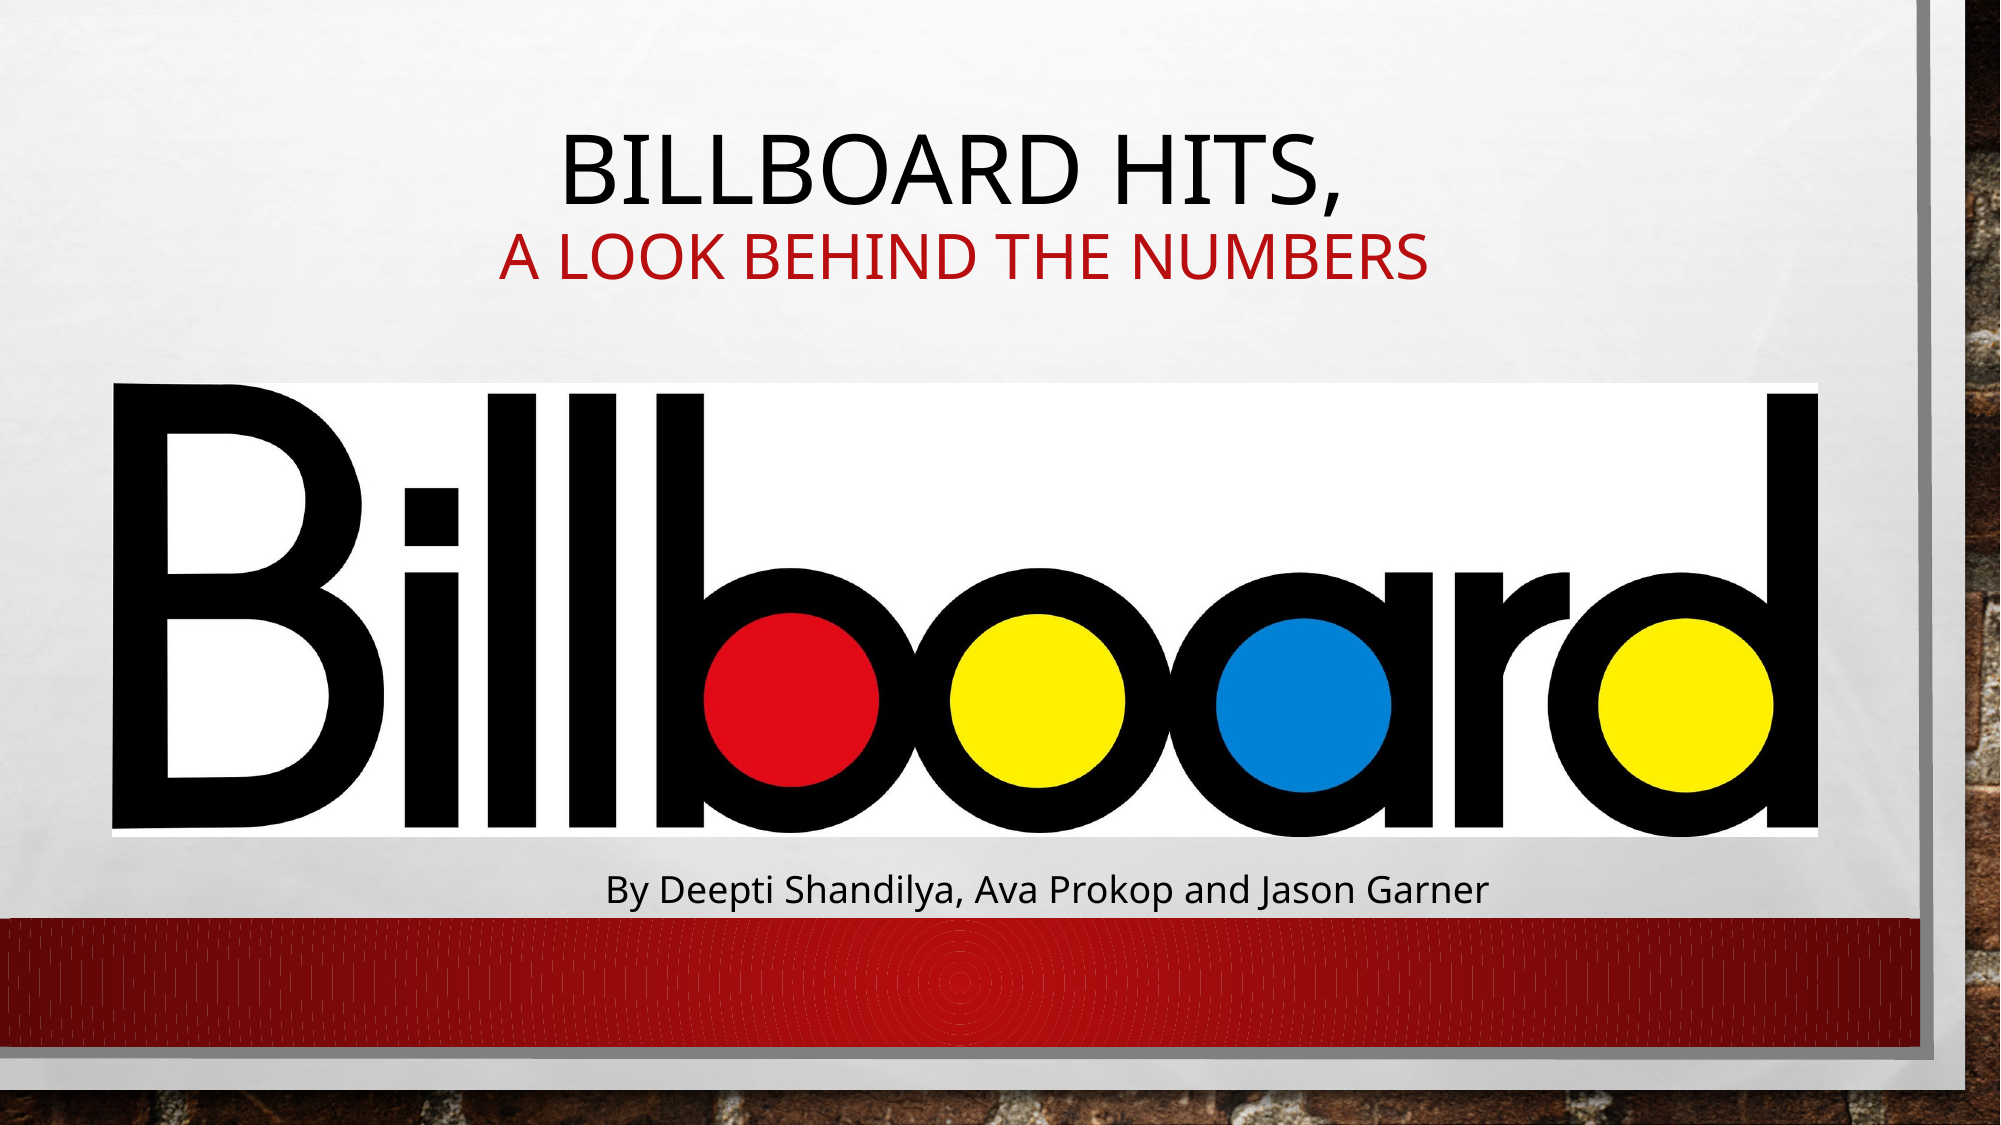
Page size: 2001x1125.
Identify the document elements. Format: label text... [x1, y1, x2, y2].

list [112, 383, 1818, 838]
picture [0, 0, 2000, 1125]
text_box By Deepti Shandilya, Ava Prokop and Jason Garner [590, 858, 1533, 918]
title Billboard hits, a look behind the numbers [112, 112, 1818, 302]
